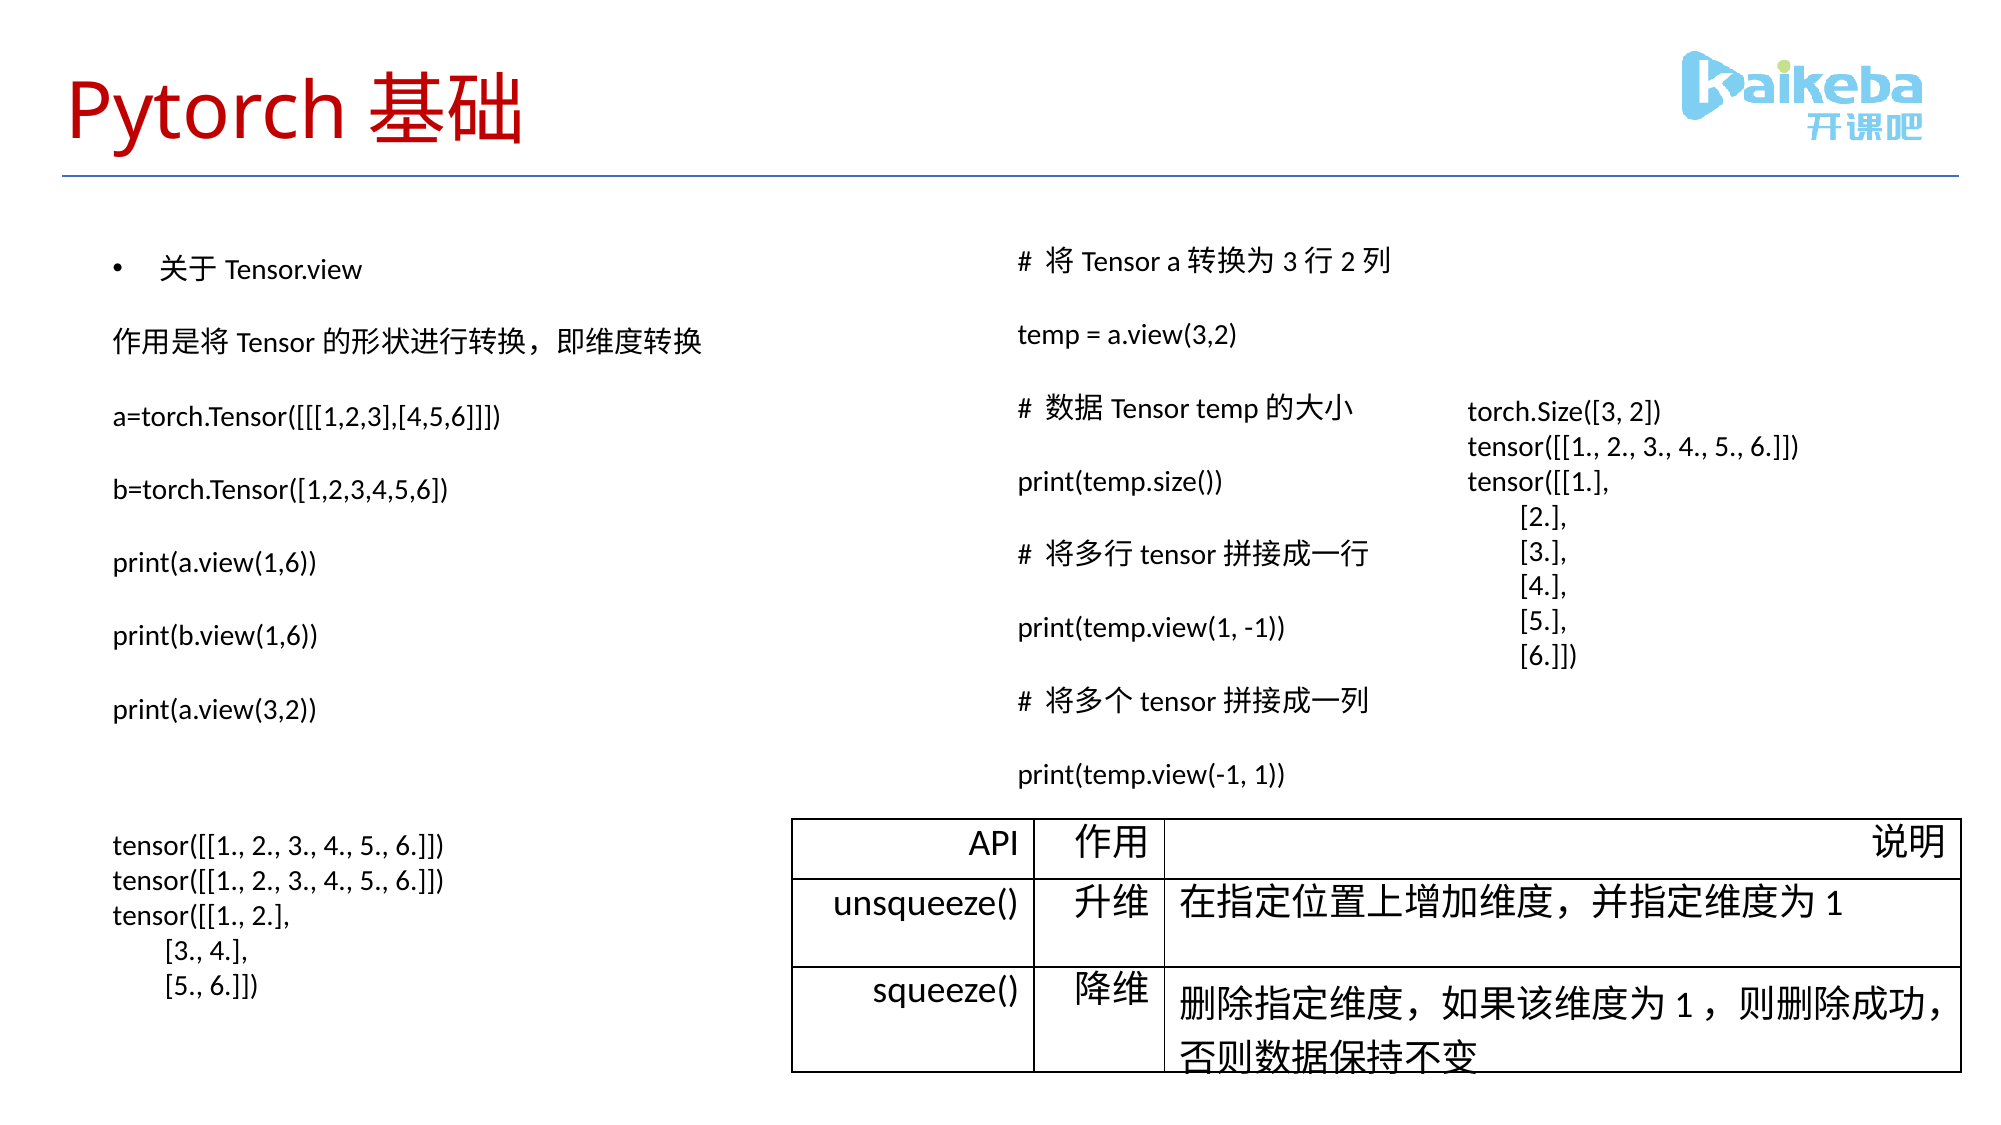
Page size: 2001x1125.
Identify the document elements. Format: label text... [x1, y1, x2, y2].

table_cell 删除指定维度，如果该维度为1，则删除成功，否则数据保持不变 [1165, 968, 1960, 1071]
table_cell squeeze() [793, 968, 1033, 1071]
table_header API [793, 820, 1033, 878]
table_header 作用 [1035, 820, 1164, 878]
text_box 关于Tensor.view 作用是将Tensor的形状进行转换，即维度转换 a=torch.Tensor([[[1,2,3],[4,5,6]]]) b=torch.Tensor([1,2,3,4,5,6]) print(a.view(1,6)) print(b.view(1,6)) print(a.view(3,2)) [105, 225, 775, 785]
table_header 特征名 [1653, 21, 1950, 167]
table_cell 升维 [1035, 880, 1164, 966]
title Pytorch基础 [57, 59, 1728, 167]
text_box tensor([[1., 2., 3., 4., 5., 6.]]) tensor([[1., 2., 3., 4., 5., 6.]]) tensor([[1., 2.], [3., 4.], [5., 6.]]) [105, 819, 606, 1009]
text_box # 将Tensor a转换为3行2列 temp = a.view(3,2) # 数据Tensor temp的大小 print(temp.size()) # 将多行tensor拼接成一行 print(temp.view(1, -1)) # 将多个tensor拼接成一列 print(temp.view(-1, 1)) [1010, 217, 1975, 908]
table_header 说明 [1165, 820, 1960, 878]
table_cell 降维 [1035, 968, 1164, 1071]
table_cell unsqueeze() [793, 880, 1033, 966]
table_cell 在指定位置上增加维度，并指定维度为1 [1165, 880, 1960, 966]
text_box torch.Size([3, 2]) tensor([[1., 2., 3., 4., 5., 6.]]) tensor([[1.], [2.], [3.], [4.], [5.], [6.]]) [1460, 384, 1875, 680]
